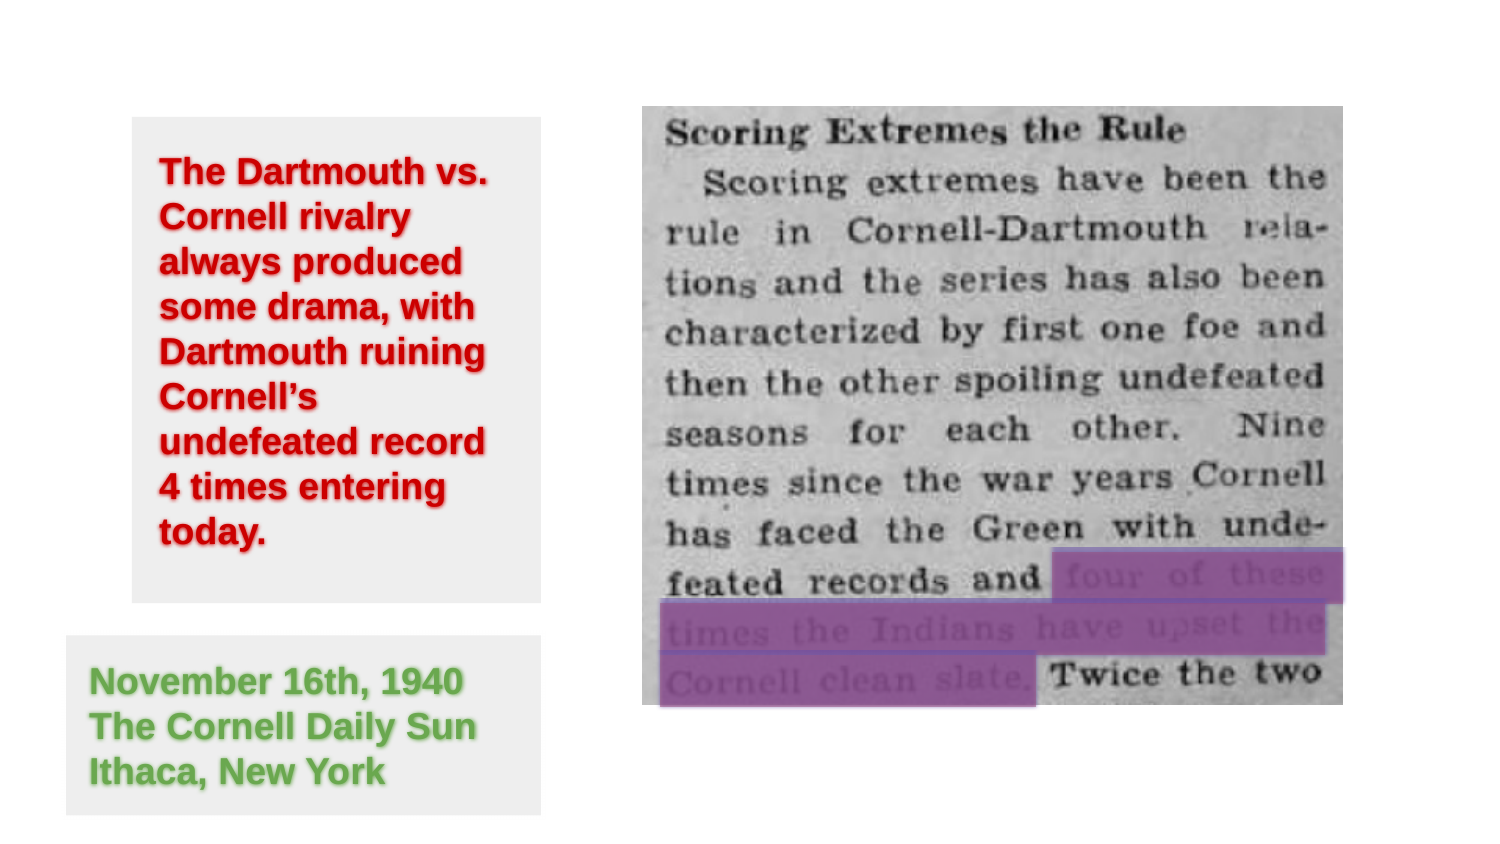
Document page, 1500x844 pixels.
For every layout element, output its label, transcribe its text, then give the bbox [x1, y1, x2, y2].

text_box The Dartmouth vs. Cornell rivalry always produced some drama, with Dartmouth ruining Cornell’s undefeated record 4 times entering today. [144, 132, 529, 568]
text_box [131, 116, 541, 604]
text_box November 16th, 1940 The Cornell Daily Sun Ithaca, New York [74, 642, 521, 807]
picture [642, 106, 1343, 707]
text_box [66, 635, 541, 816]
